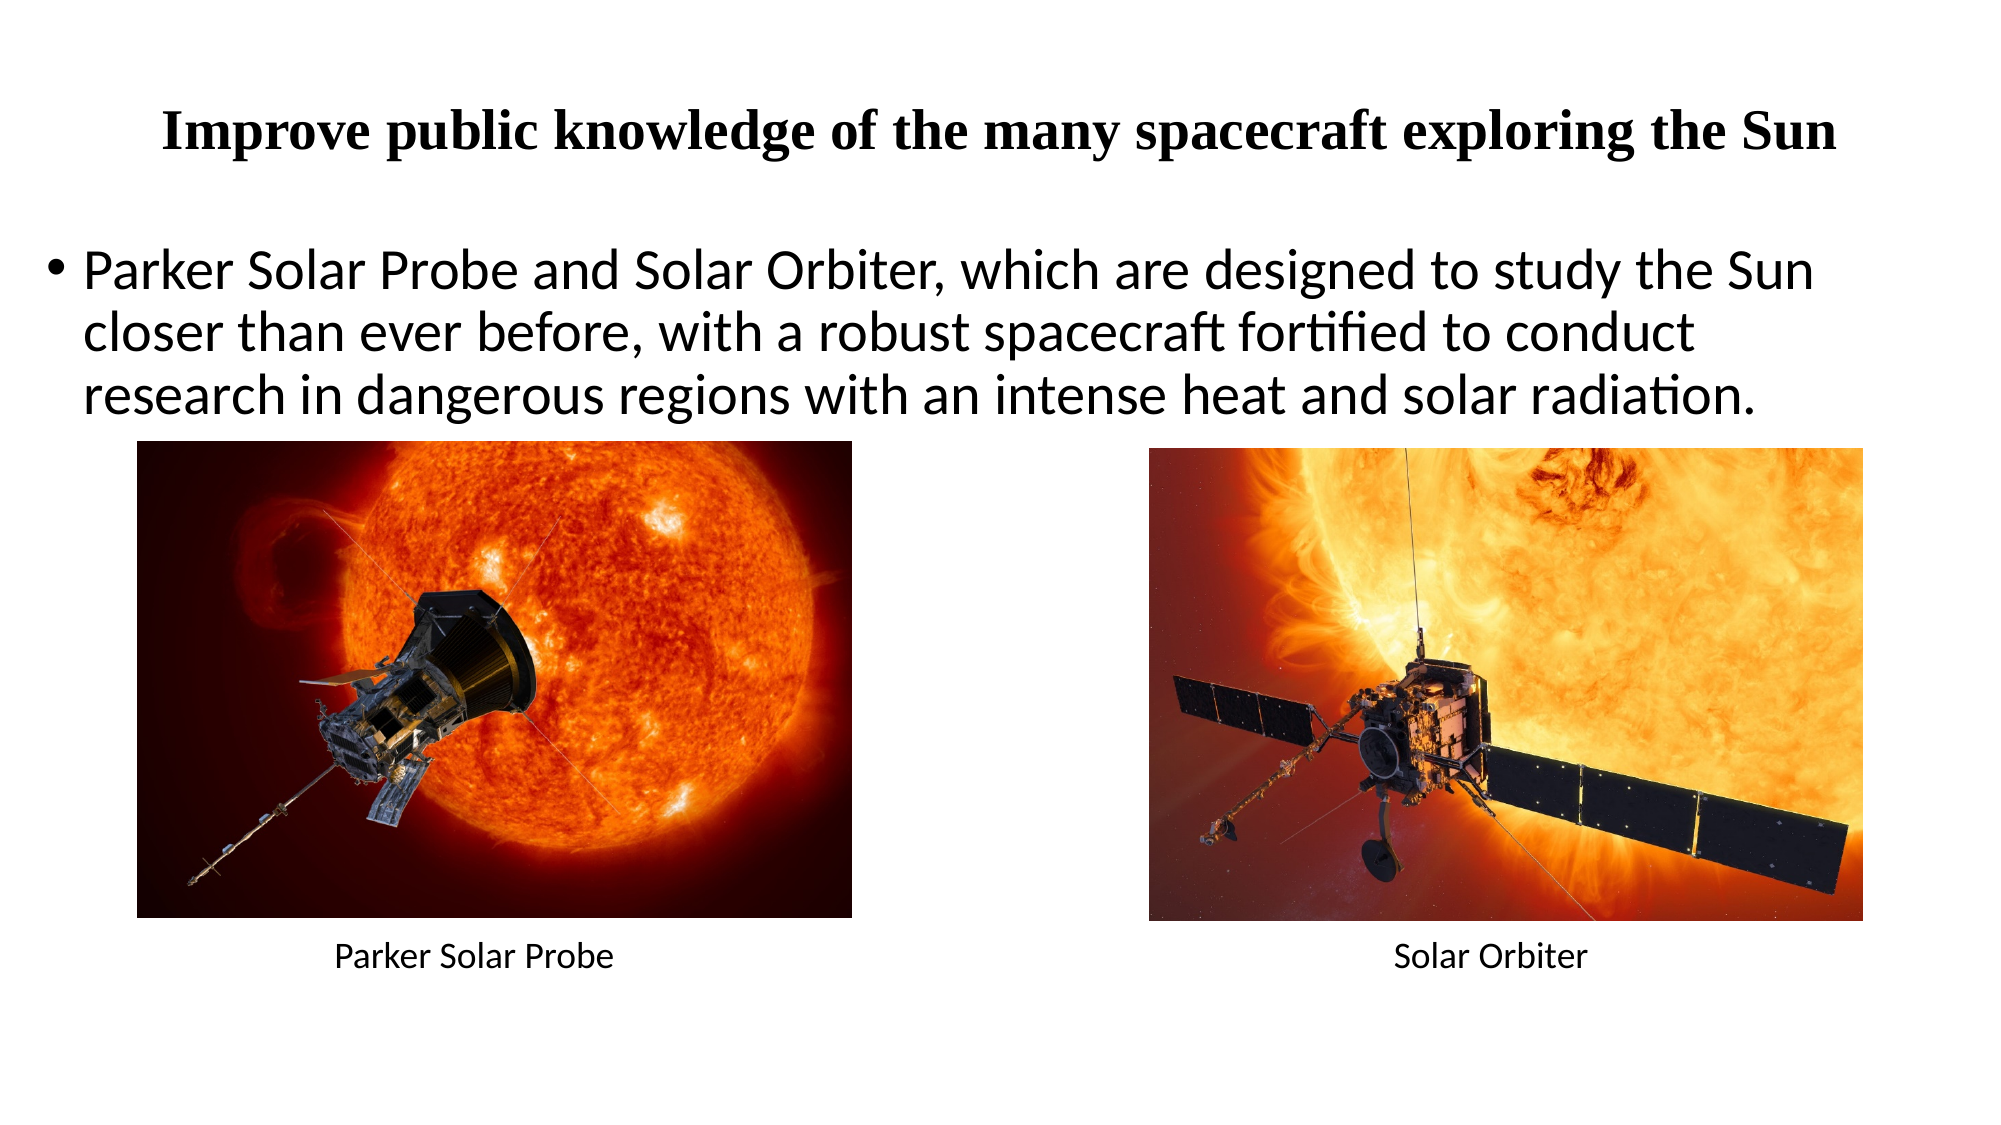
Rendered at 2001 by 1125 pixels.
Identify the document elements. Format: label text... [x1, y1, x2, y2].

list Parker Solar Probe and Solar Orbiter, which are designed to study the Sun closer than ever before, with a robust spacecraft fortified to conduct research in dangerous regions with an intense heat and solar radiation. [31, 231, 1863, 521]
picture [1149, 448, 1863, 921]
text_box Solar Orbiter [1379, 923, 1604, 983]
text_box Parker Solar Probe [319, 923, 630, 983]
picture [137, 441, 852, 918]
title Improve public knowledge of the many spacecraft exploring the Sun [137, 59, 1863, 231]
